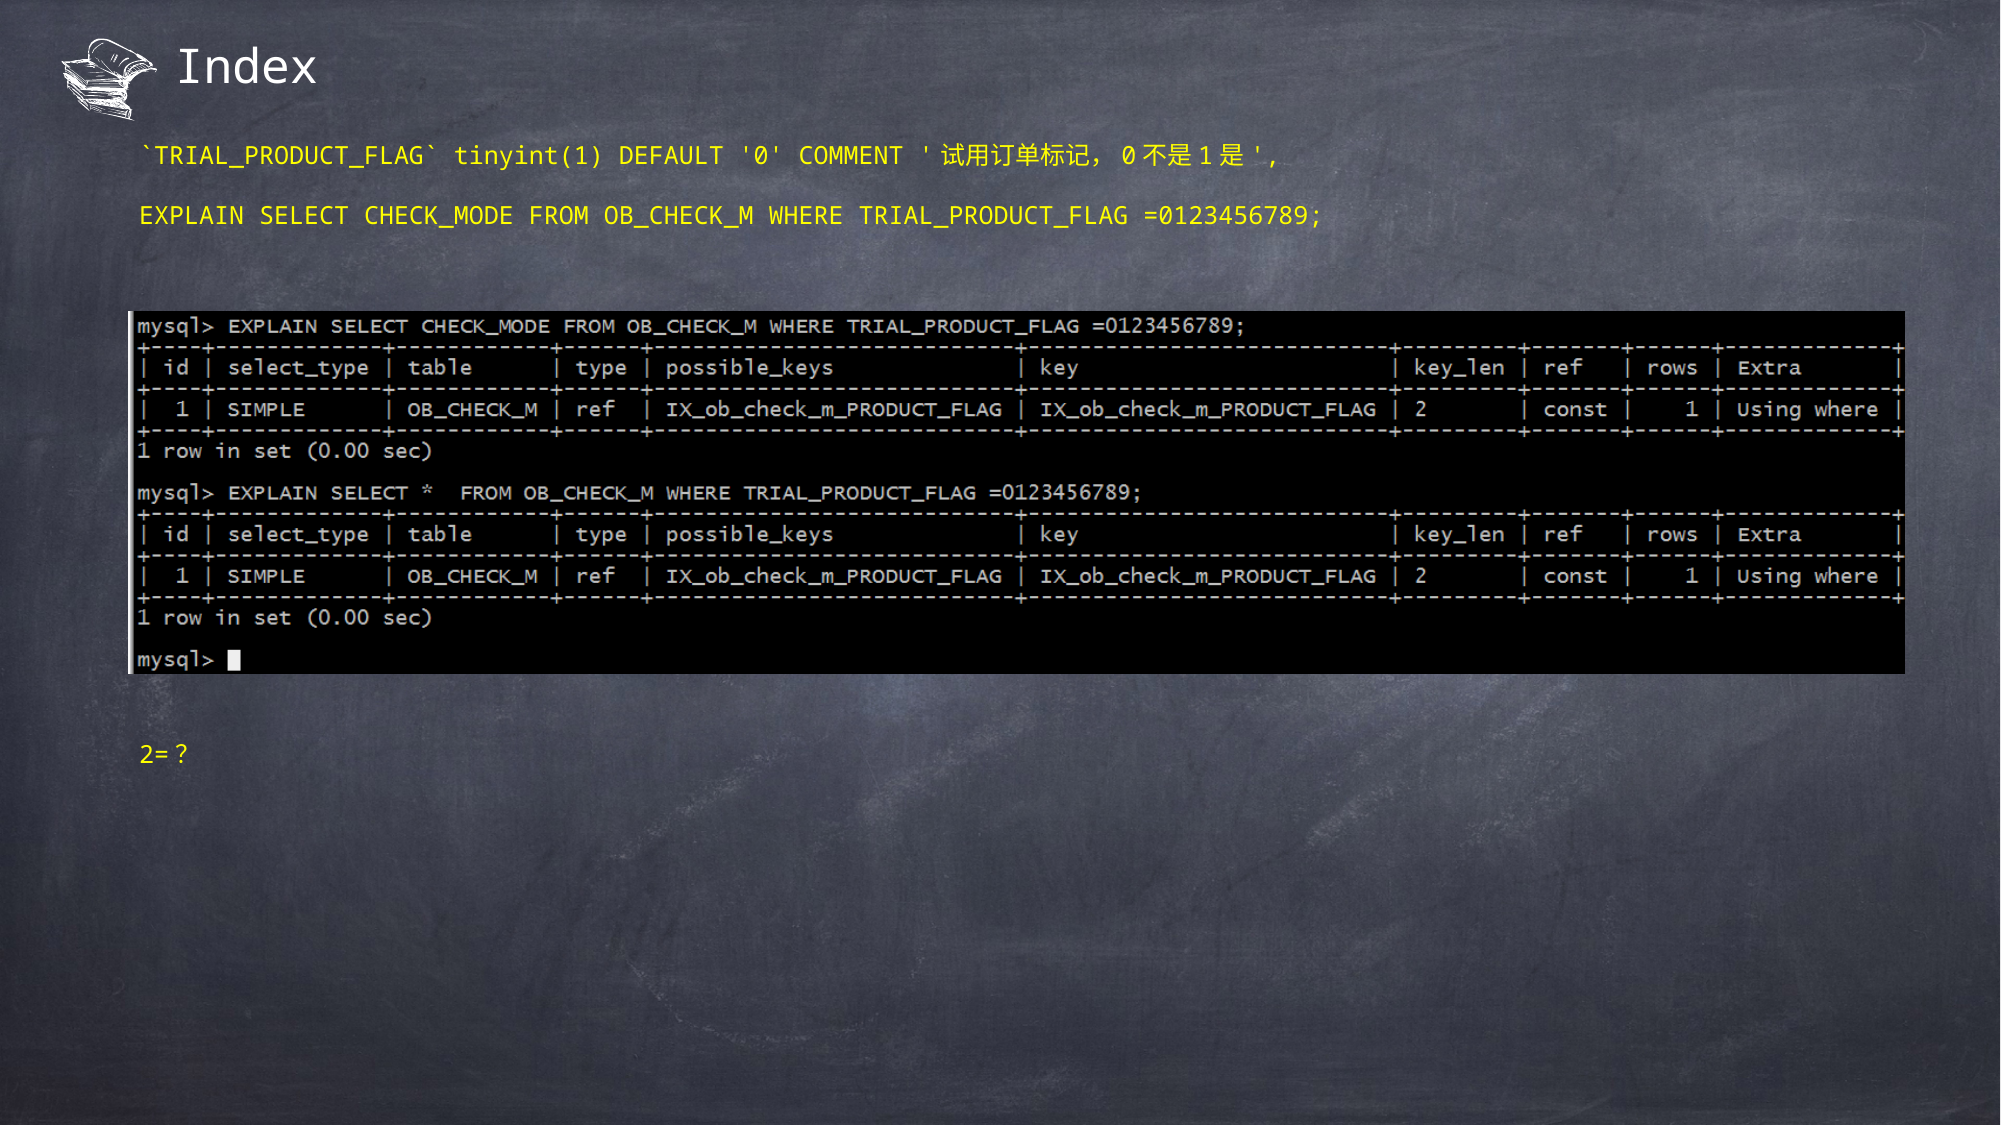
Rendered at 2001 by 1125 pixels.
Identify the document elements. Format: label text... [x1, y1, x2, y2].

picture [128, 311, 1905, 674]
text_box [61, 37, 158, 121]
title Index [157, 0, 1316, 136]
picture [0, 0, 2001, 1125]
text_box `TRIAL_PRODUCT_FLAG` tinyint(1) DEFAULT '0' COMMENT '试用订单标记，0不是1是', EXPLAIN SELECT CHECK_MODE FROM OB_CHECK_M WHERE TRIAL_PRODUCT_FLAG =0123456789; 2=？ [124, 87, 1914, 986]
